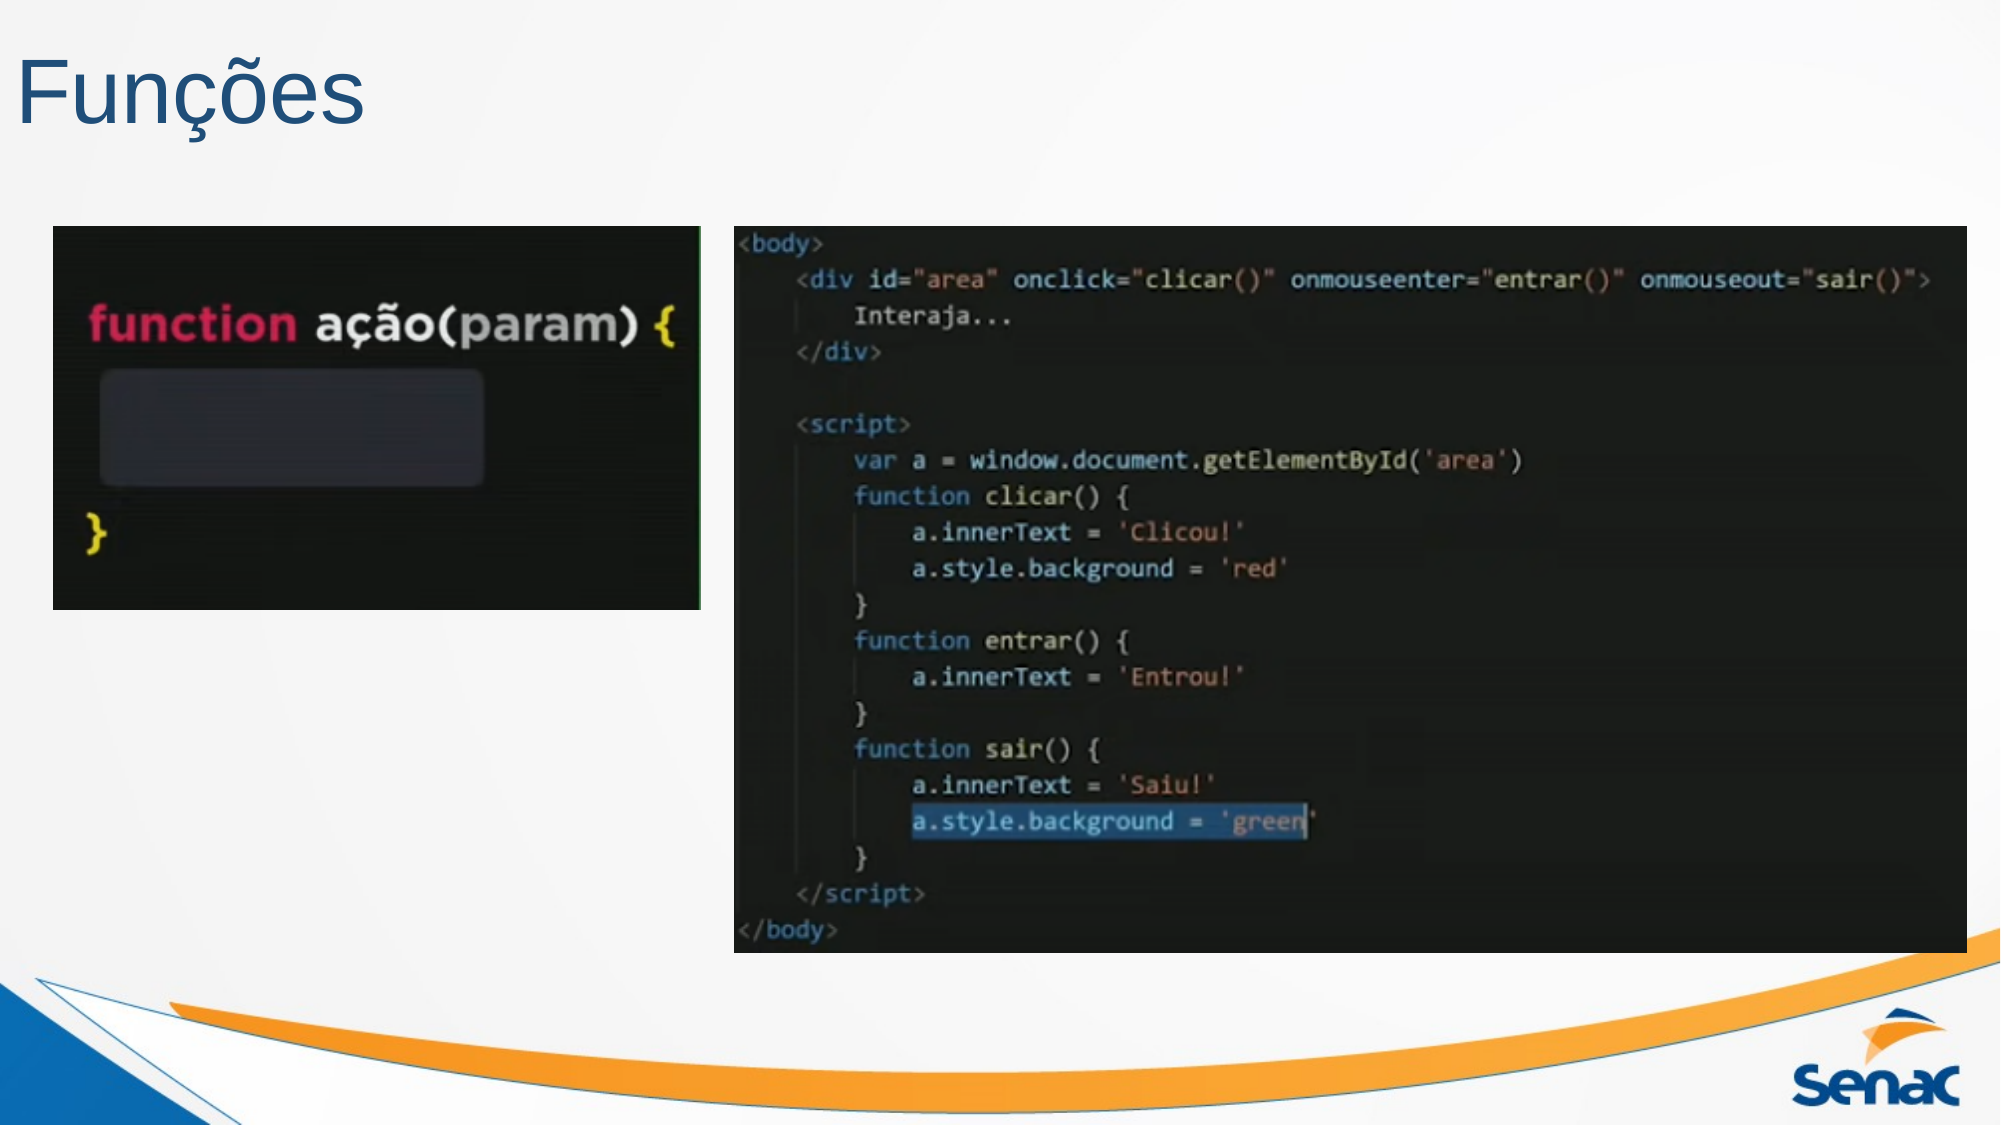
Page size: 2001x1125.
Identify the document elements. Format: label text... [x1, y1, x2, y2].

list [53, 226, 701, 610]
picture [0, 0, 2001, 1125]
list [734, 226, 1967, 953]
title Funções [0, 25, 2000, 162]
